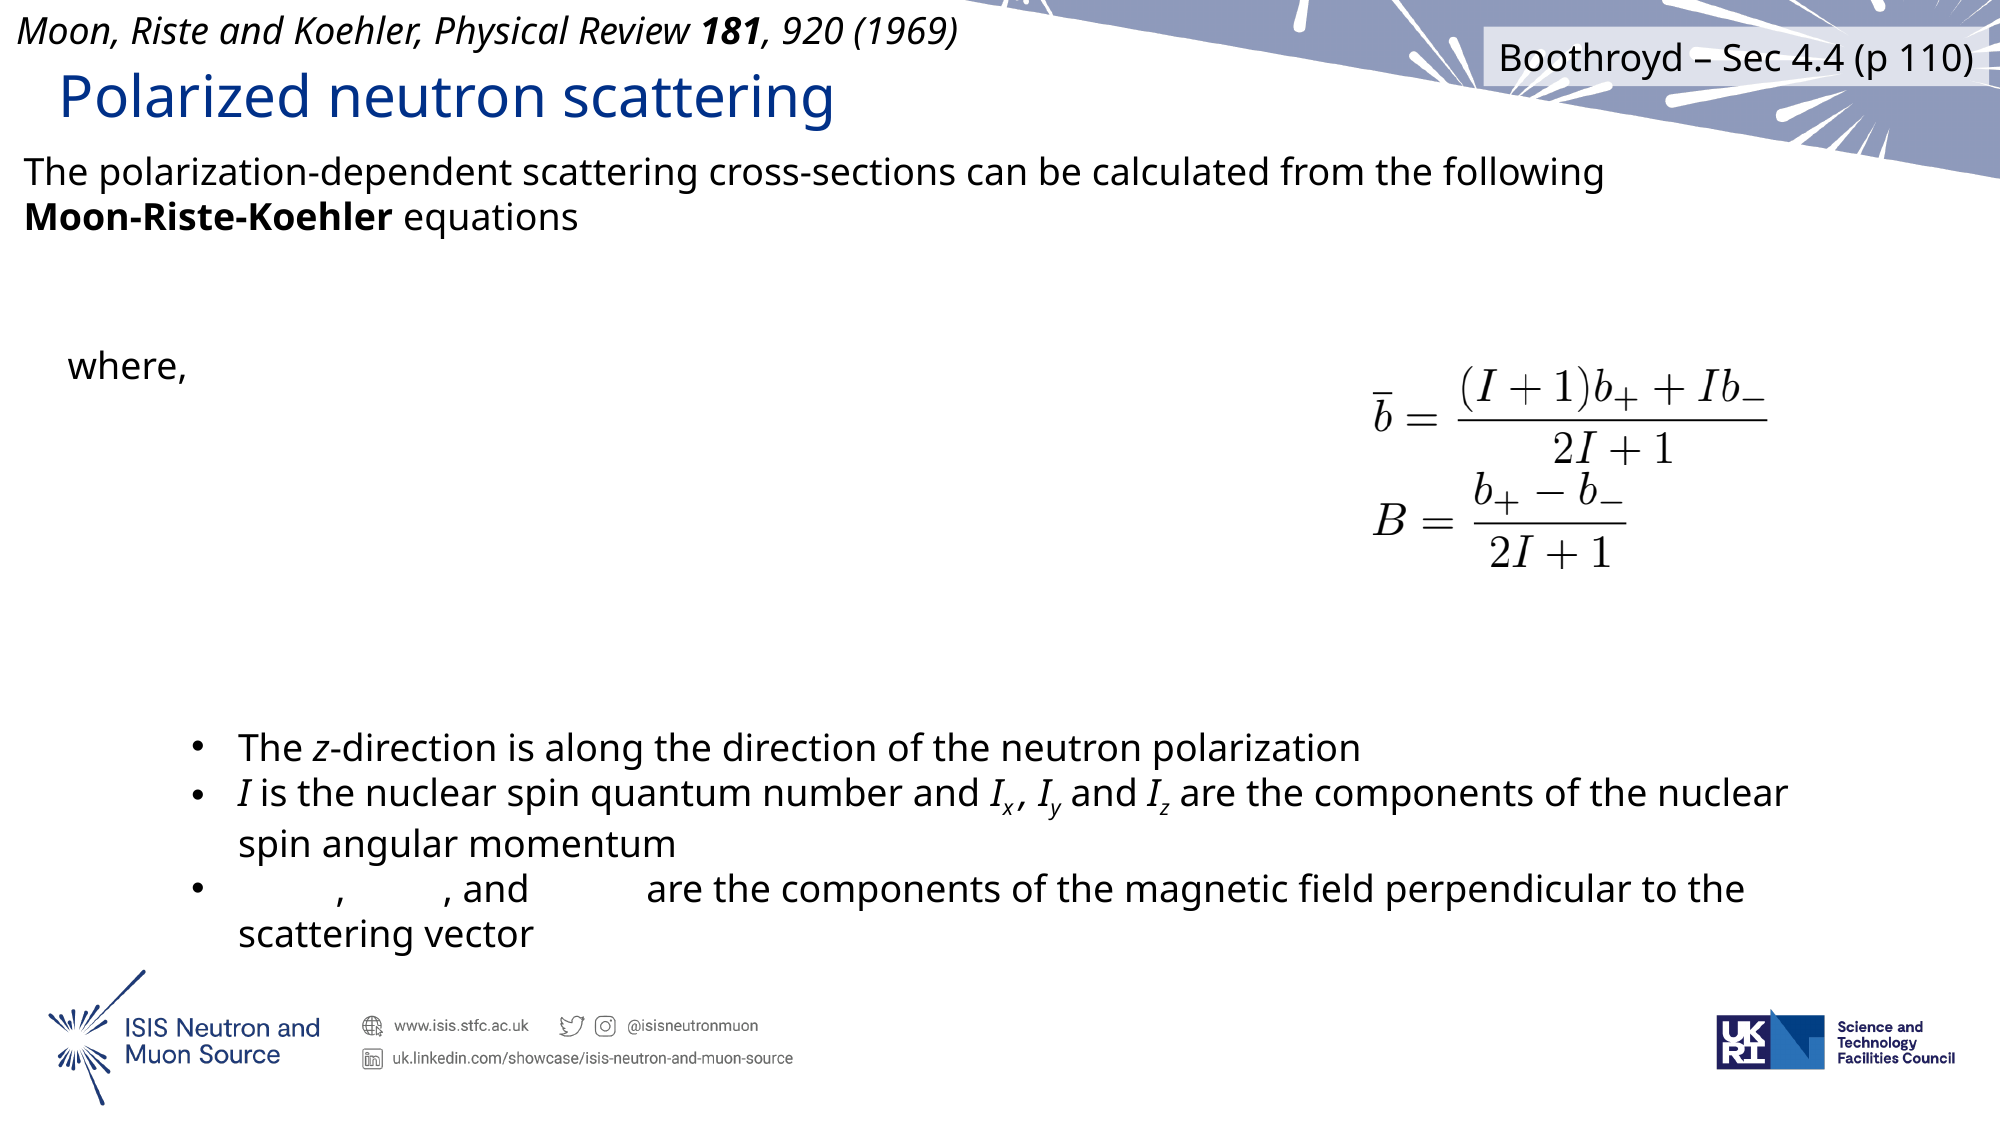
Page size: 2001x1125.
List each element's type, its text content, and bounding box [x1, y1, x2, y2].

title Polarized neutron scattering [43, 59, 1082, 140]
text_box Moon, Riste and Koehler, Physical Review 181, 920 (1969) [1, 0, 974, 60]
text_box The polarization-dependent scattering cross-sections can be calculated from the following Moon-Riste-Koehler equations [8, 140, 1622, 246]
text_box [176, 716, 1824, 959]
picture [0, 0, 2000, 1125]
text_box Boothroyd – Sec 4.4 (p 110) [1483, 26, 1990, 87]
text_box where, [52, 334, 213, 395]
